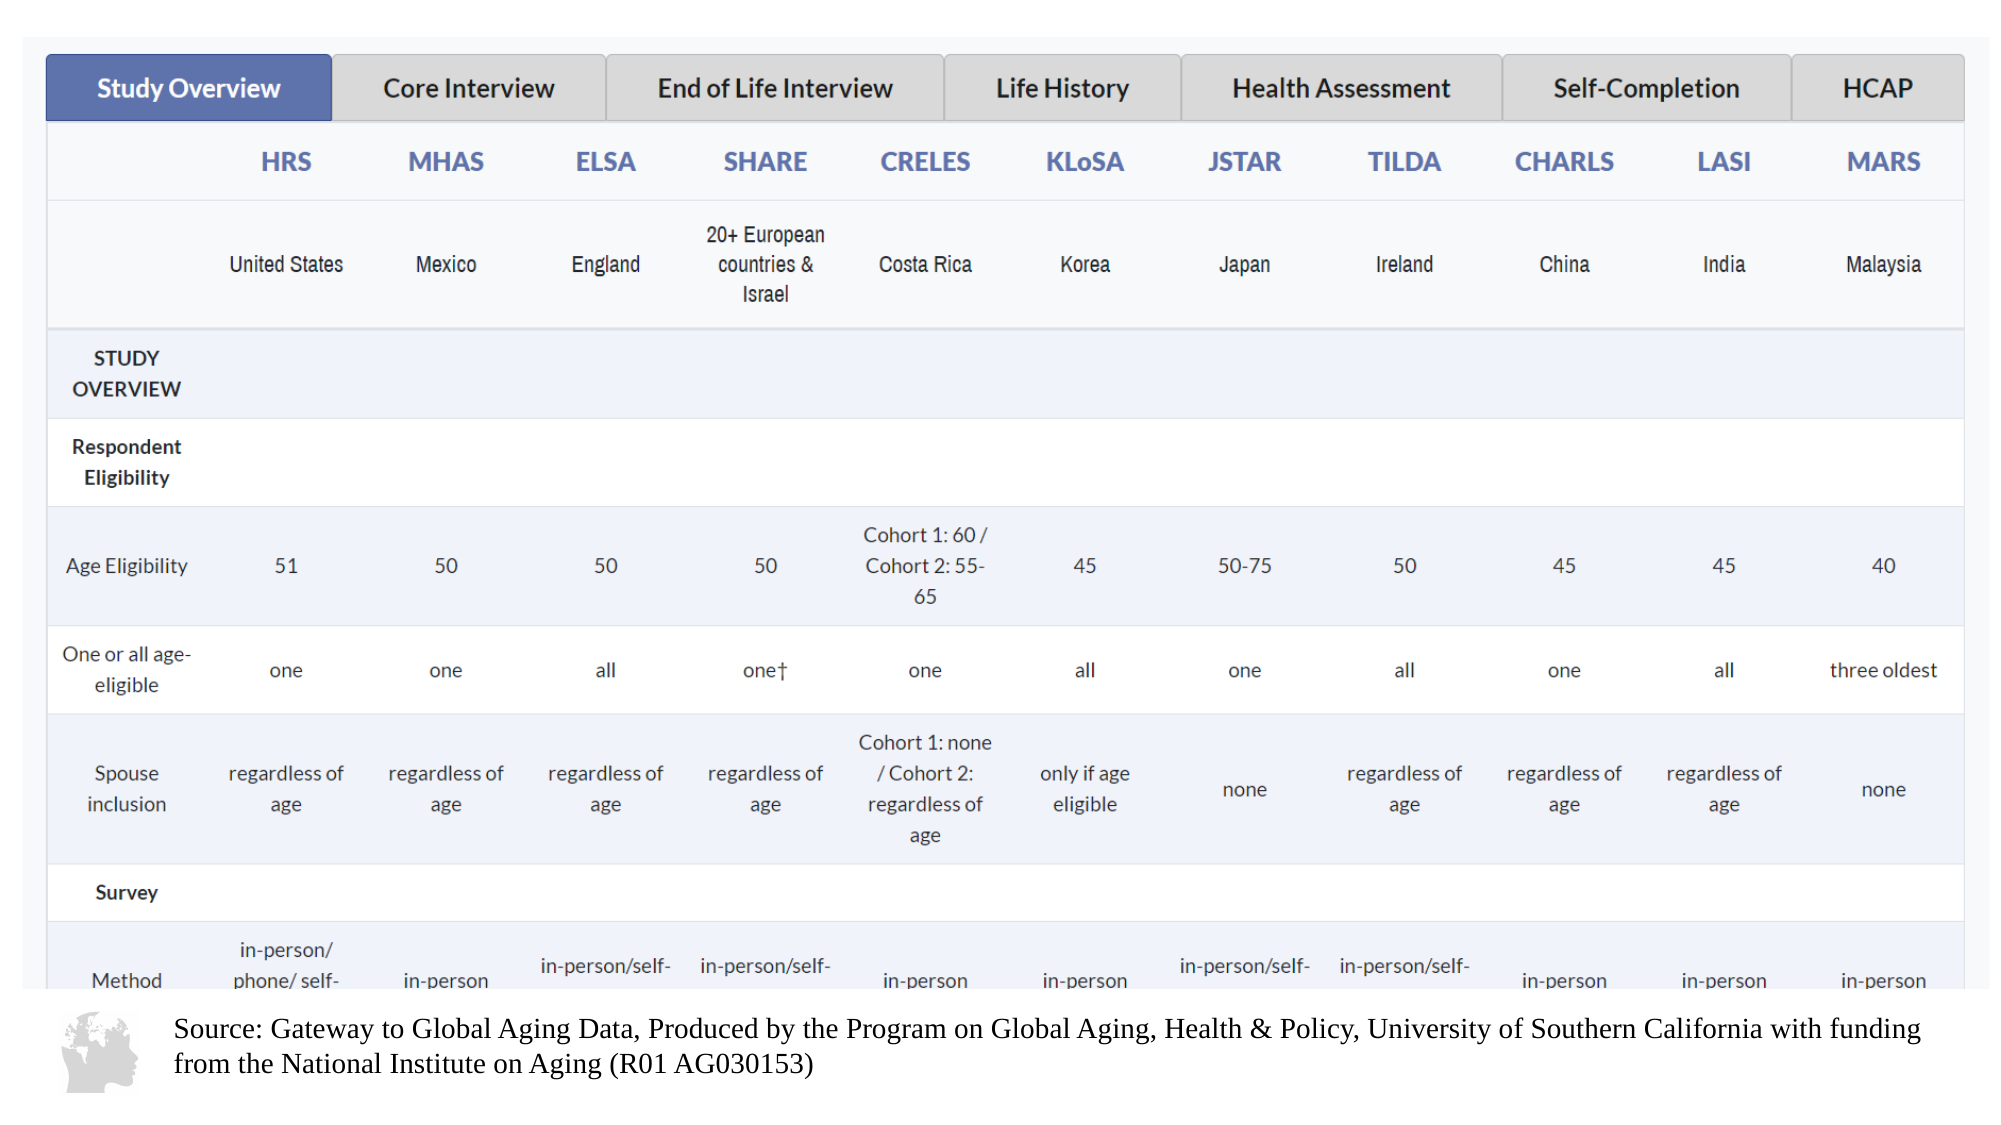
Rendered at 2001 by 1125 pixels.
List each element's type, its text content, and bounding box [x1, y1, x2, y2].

text_box Source: Gateway to Global Aging Data, Produced by the Program on Global Aging, Health & Policy, University of Southern California with funding from the National Institute on Aging (R01 AG030153) [158, 1002, 2000, 1087]
picture [58, 1010, 140, 1096]
picture [0, 36, 2000, 989]
